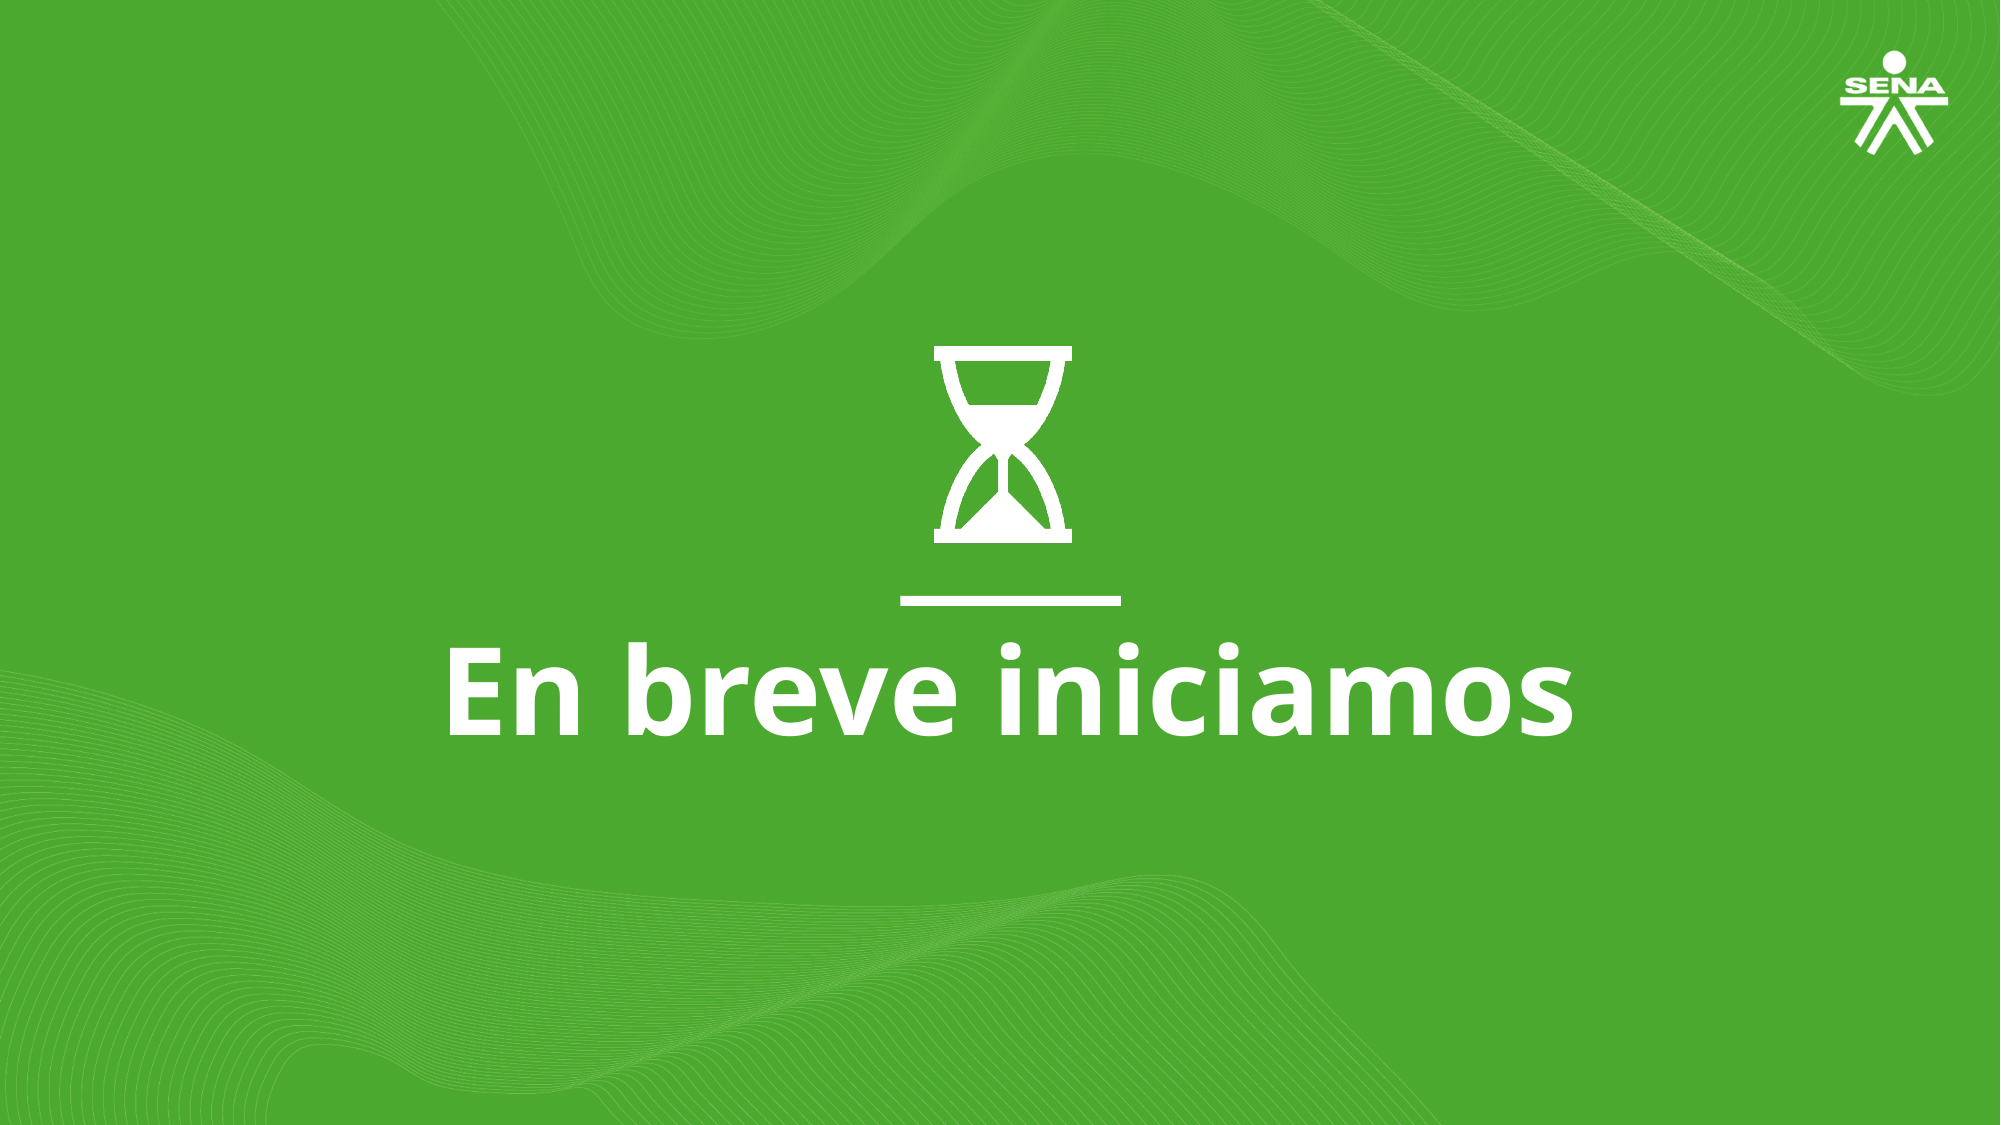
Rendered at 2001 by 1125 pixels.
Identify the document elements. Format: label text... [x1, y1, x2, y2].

text_box En breve iniciamos [212, 605, 1805, 768]
text_box [900, 595, 1121, 606]
picture [0, 0, 2000, 1125]
